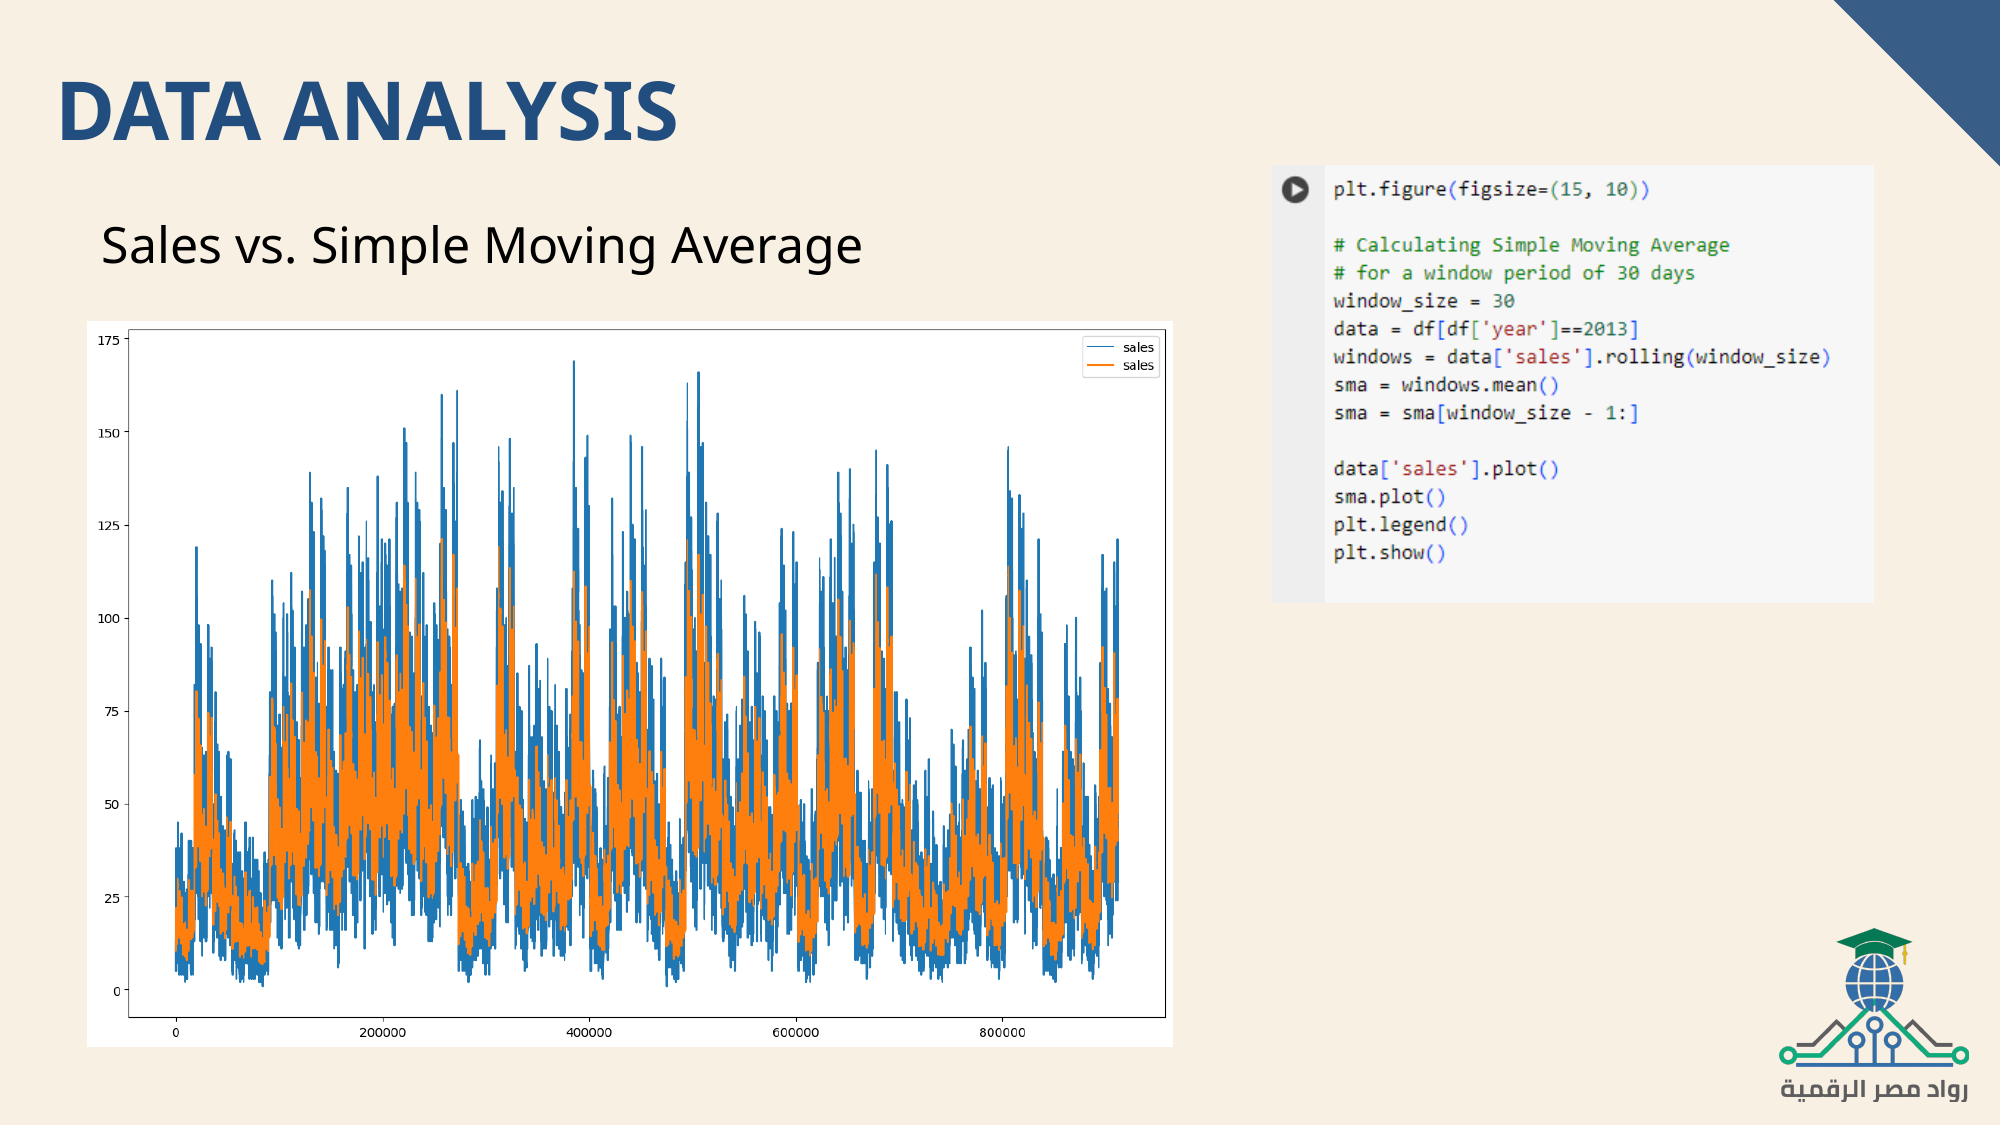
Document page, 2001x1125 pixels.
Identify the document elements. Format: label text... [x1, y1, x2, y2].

picture [1779, 928, 1969, 1102]
title Data Analysis [40, 61, 1000, 166]
picture [1271, 165, 1875, 603]
text_box Sales vs. Simple Moving Average [87, 205, 929, 281]
picture [87, 321, 1173, 1047]
